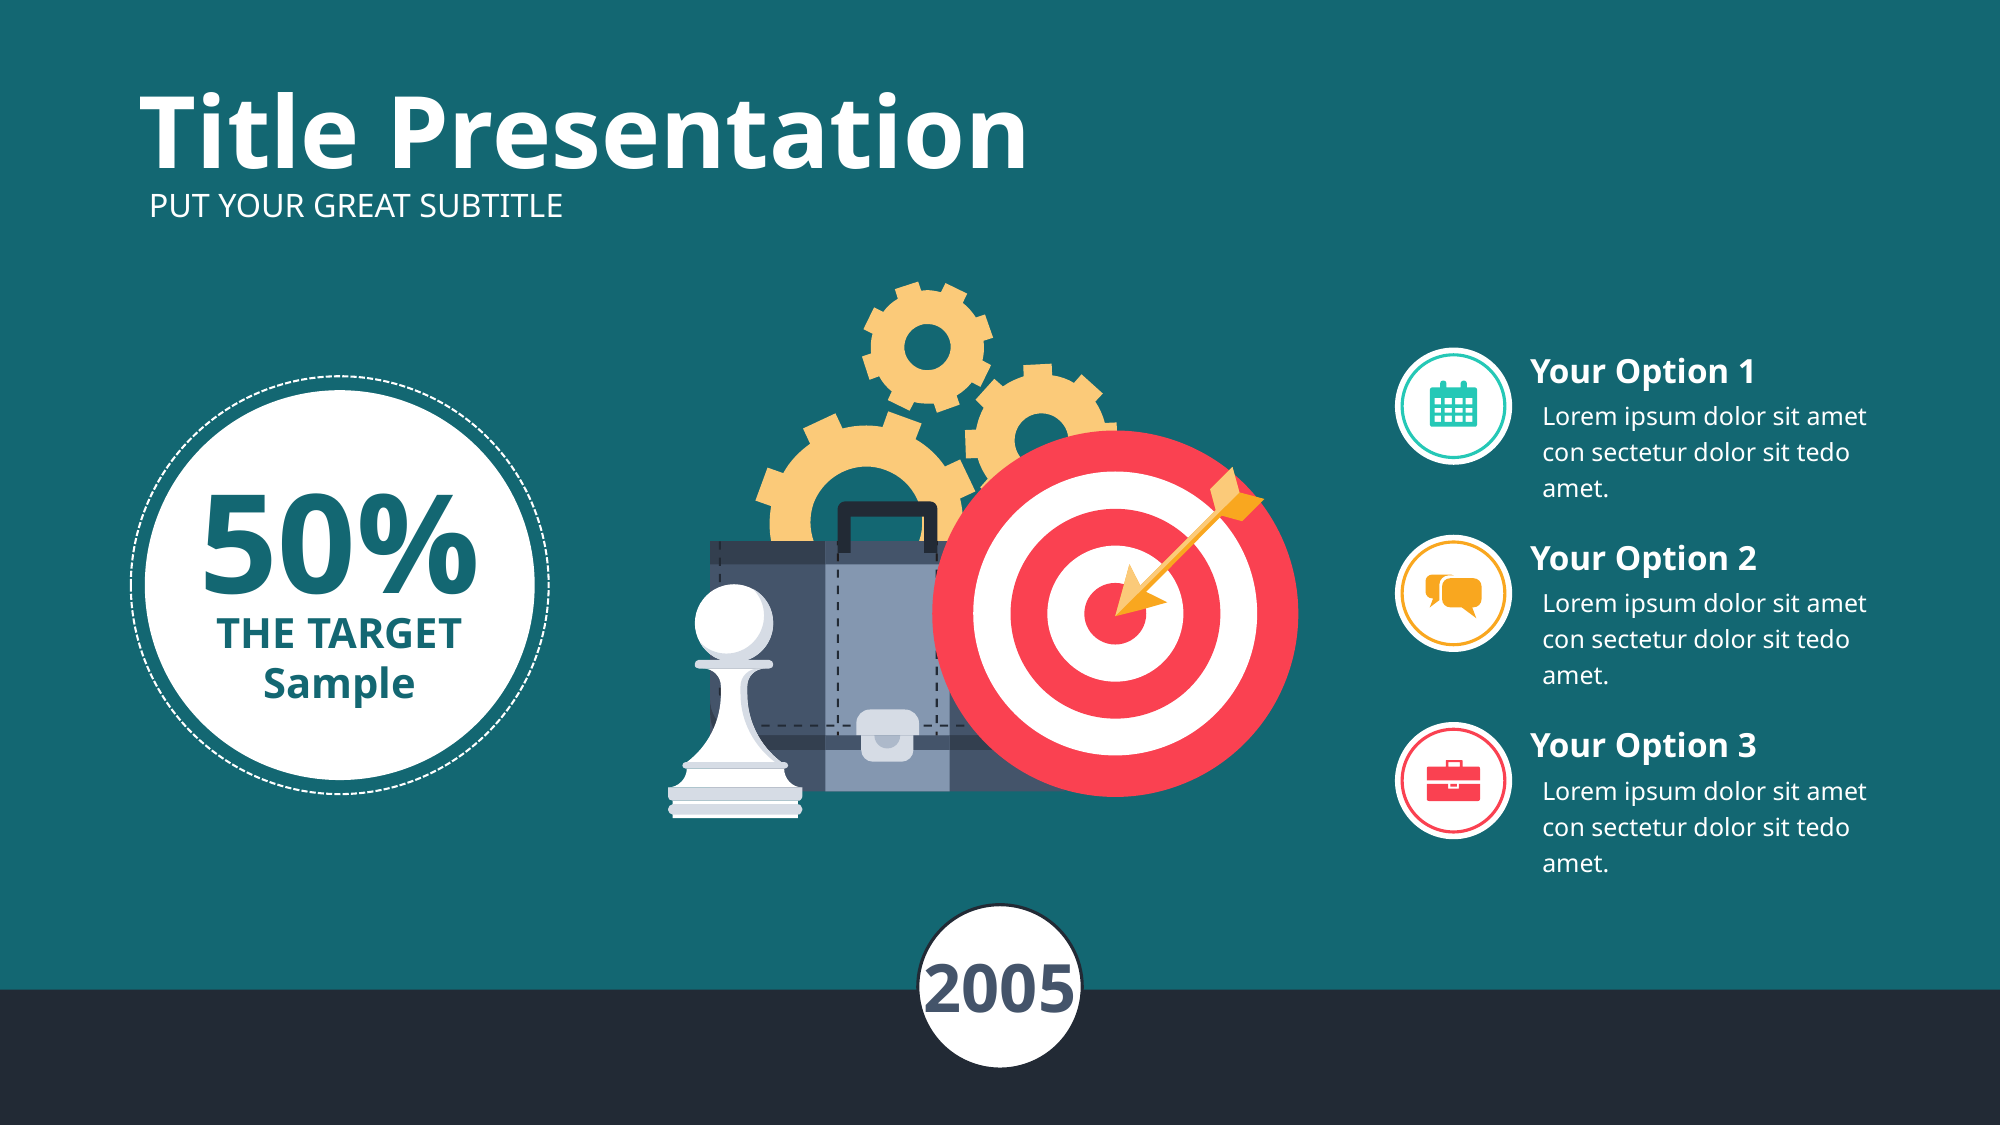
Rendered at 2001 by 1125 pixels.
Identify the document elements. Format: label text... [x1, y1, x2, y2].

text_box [131, 64, 1145, 237]
text_box [0, 988, 2000, 1125]
text_box Your Option 3 [1515, 716, 1772, 772]
text_box Lorem ipsum dolor sit amet con sectetur dolor sit tedo amet. [1527, 387, 1908, 510]
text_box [1394, 347, 1513, 465]
text_box Lorem ipsum dolor sit amet con sectetur dolor sit tedo amet. [1527, 761, 1908, 885]
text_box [130, 376, 549, 795]
text_box Lorem ipsum dolor sit amet con sectetur dolor sit tedo amet. [1527, 574, 1908, 698]
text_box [1394, 721, 1513, 840]
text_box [668, 281, 1299, 819]
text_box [1394, 534, 1513, 652]
text_box Your Option 2 [1515, 529, 1772, 585]
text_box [917, 904, 1083, 1070]
text_box Your Option 1 [1515, 342, 1772, 398]
